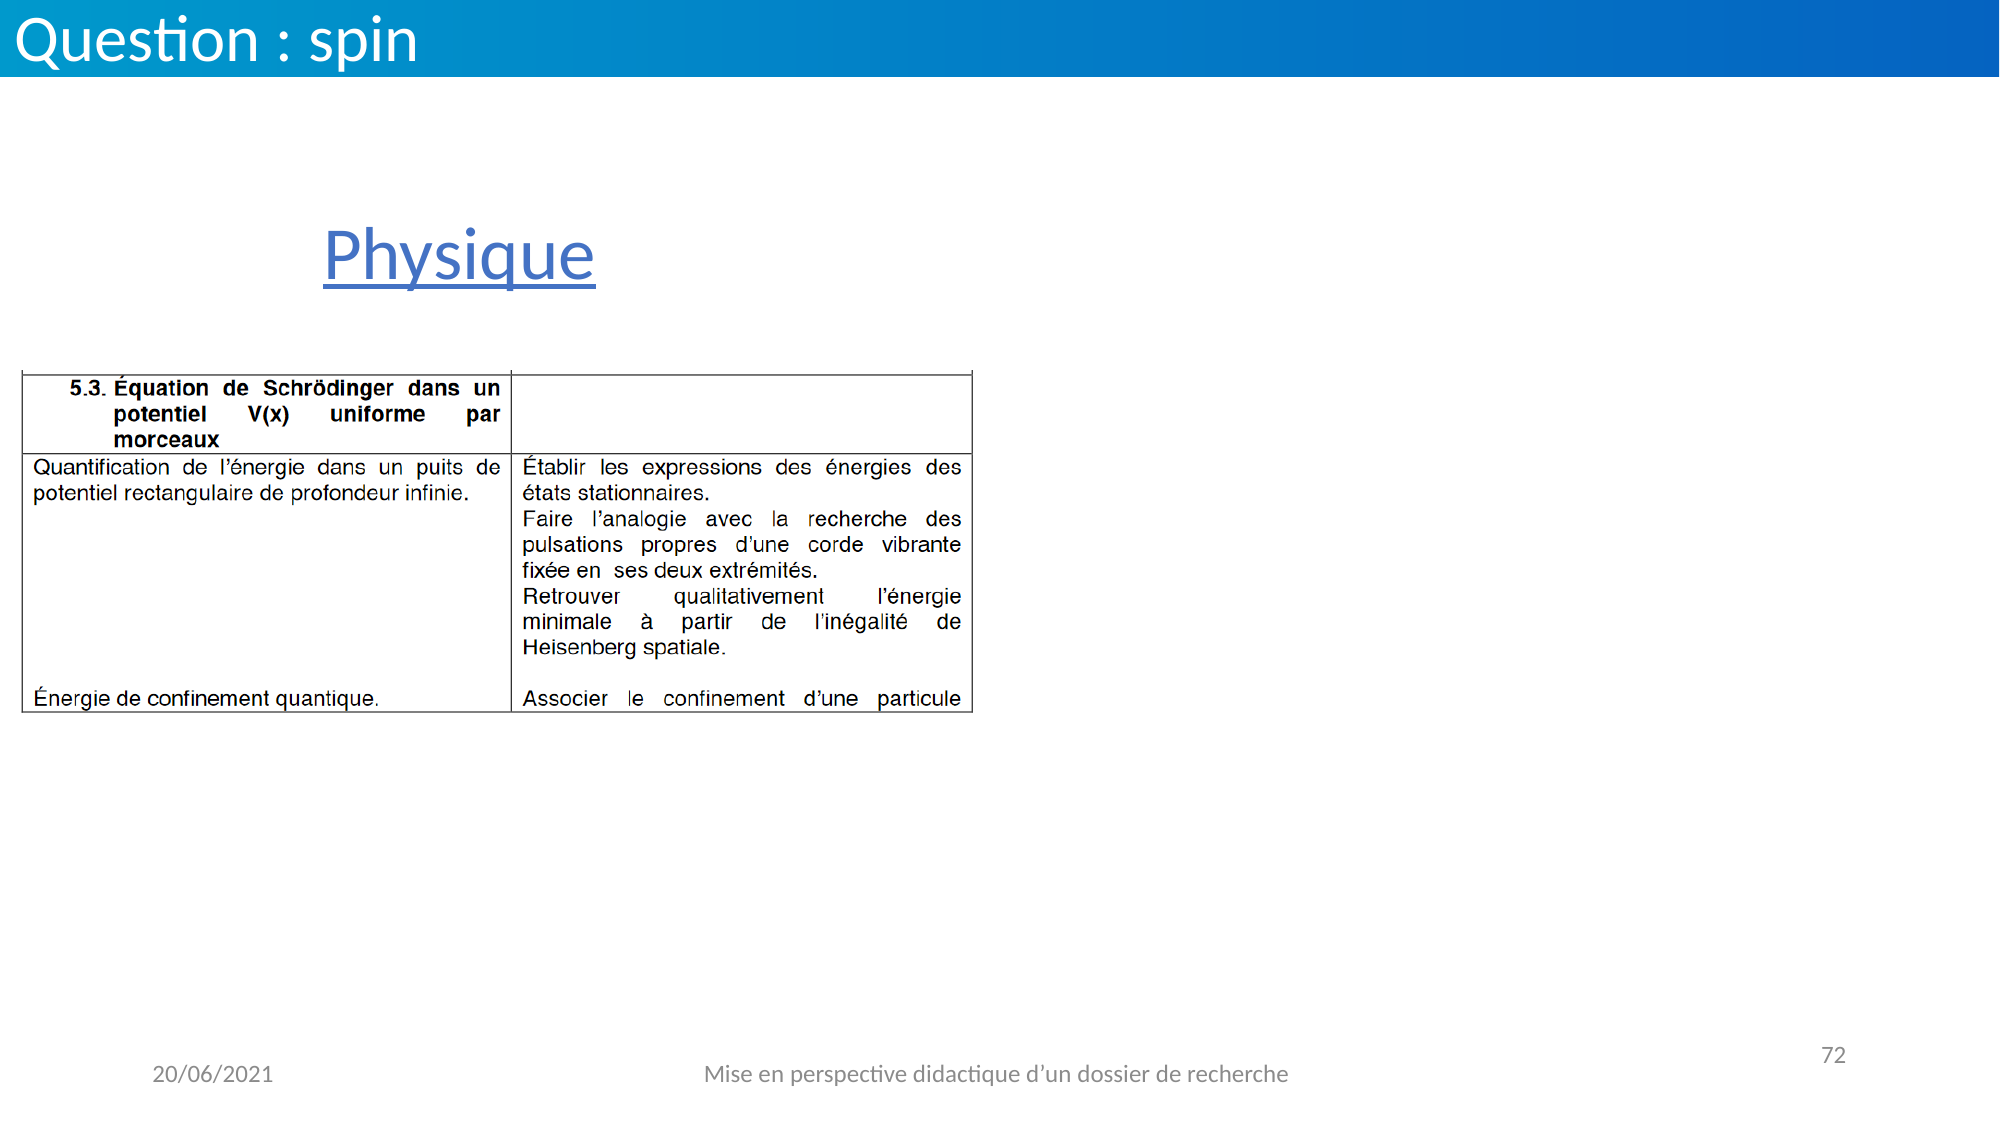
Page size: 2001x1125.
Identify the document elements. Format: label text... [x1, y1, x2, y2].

picture [15, 370, 979, 728]
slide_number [137, 1042, 588, 1103]
slide_number 72 [1411, 1023, 1862, 1084]
text_box [1355, 0, 2000, 77]
text_box Physique [257, 197, 663, 303]
text_box Question : spin [0, 0, 1355, 83]
footer Mise en perspective didactique d’un dossier de recherche [662, 1042, 1338, 1103]
